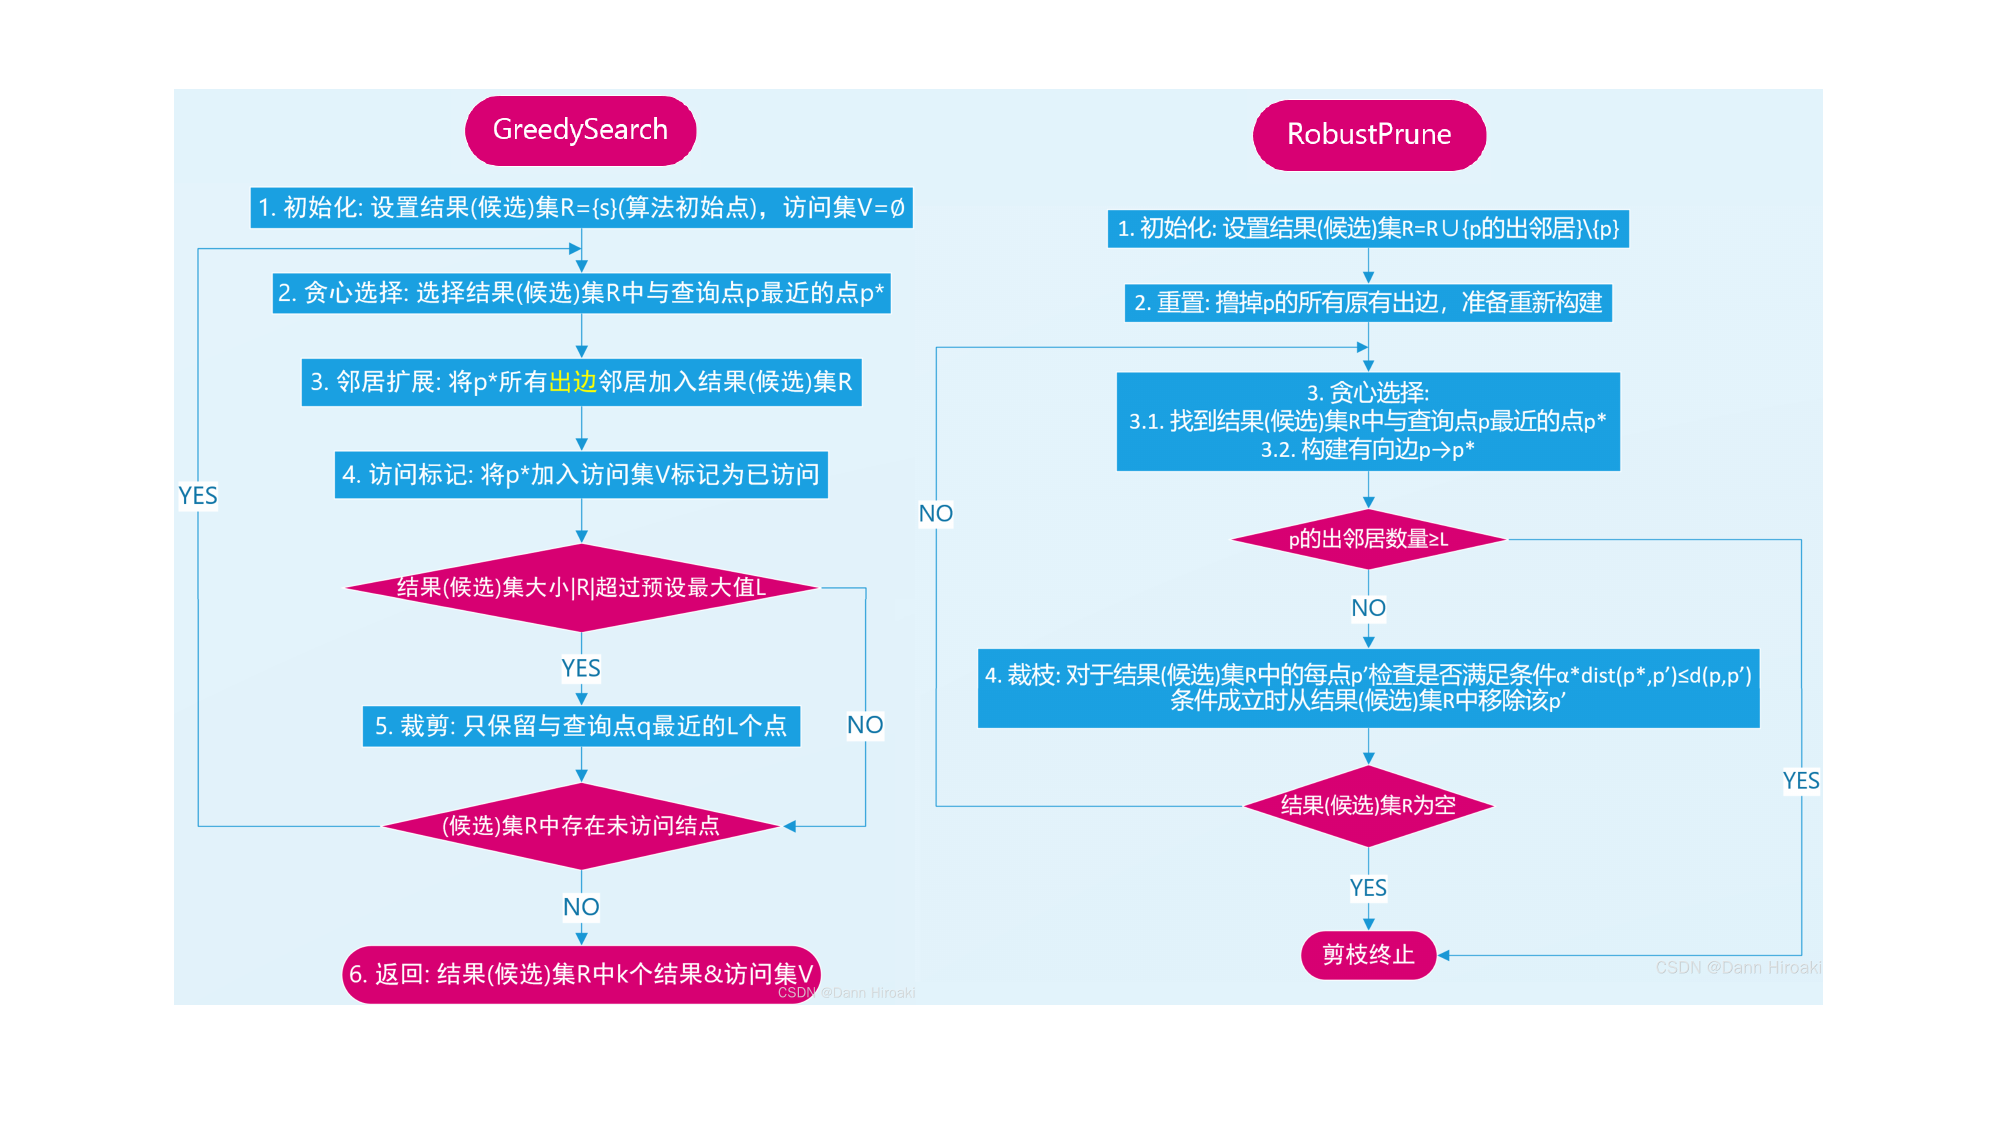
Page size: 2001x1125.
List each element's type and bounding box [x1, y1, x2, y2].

picture [174, 89, 1823, 1005]
